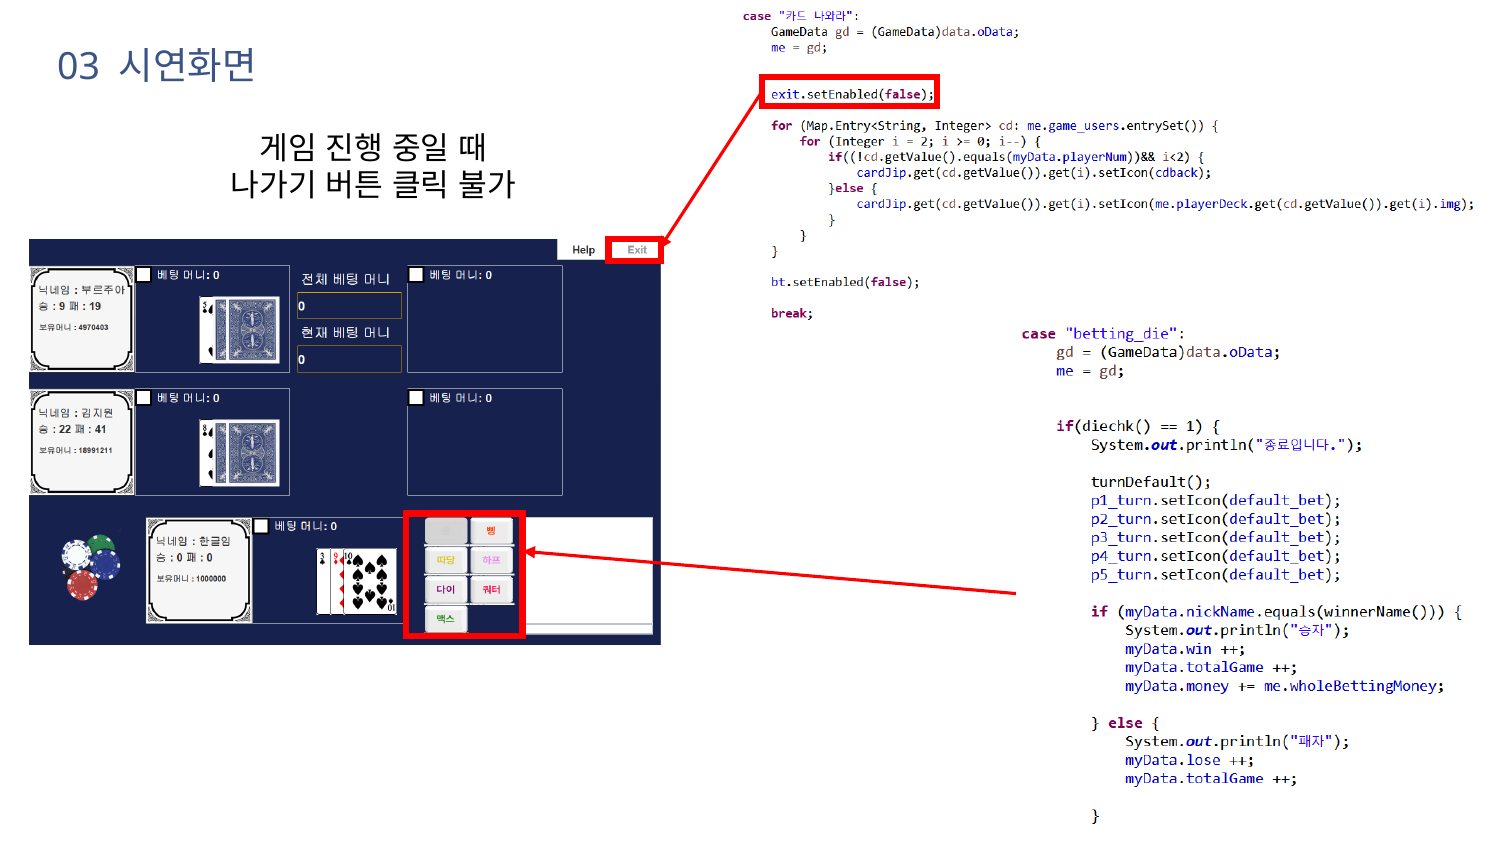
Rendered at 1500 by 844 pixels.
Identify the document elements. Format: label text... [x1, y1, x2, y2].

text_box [659, 91, 762, 249]
text_box 게임 진행 중일 때 나가기 버튼 클릭 불가 [105, 122, 642, 209]
text_box 03 시연화면 [45, 35, 397, 138]
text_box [522, 551, 1015, 594]
picture [736, 7, 1493, 831]
picture [29, 239, 661, 645]
